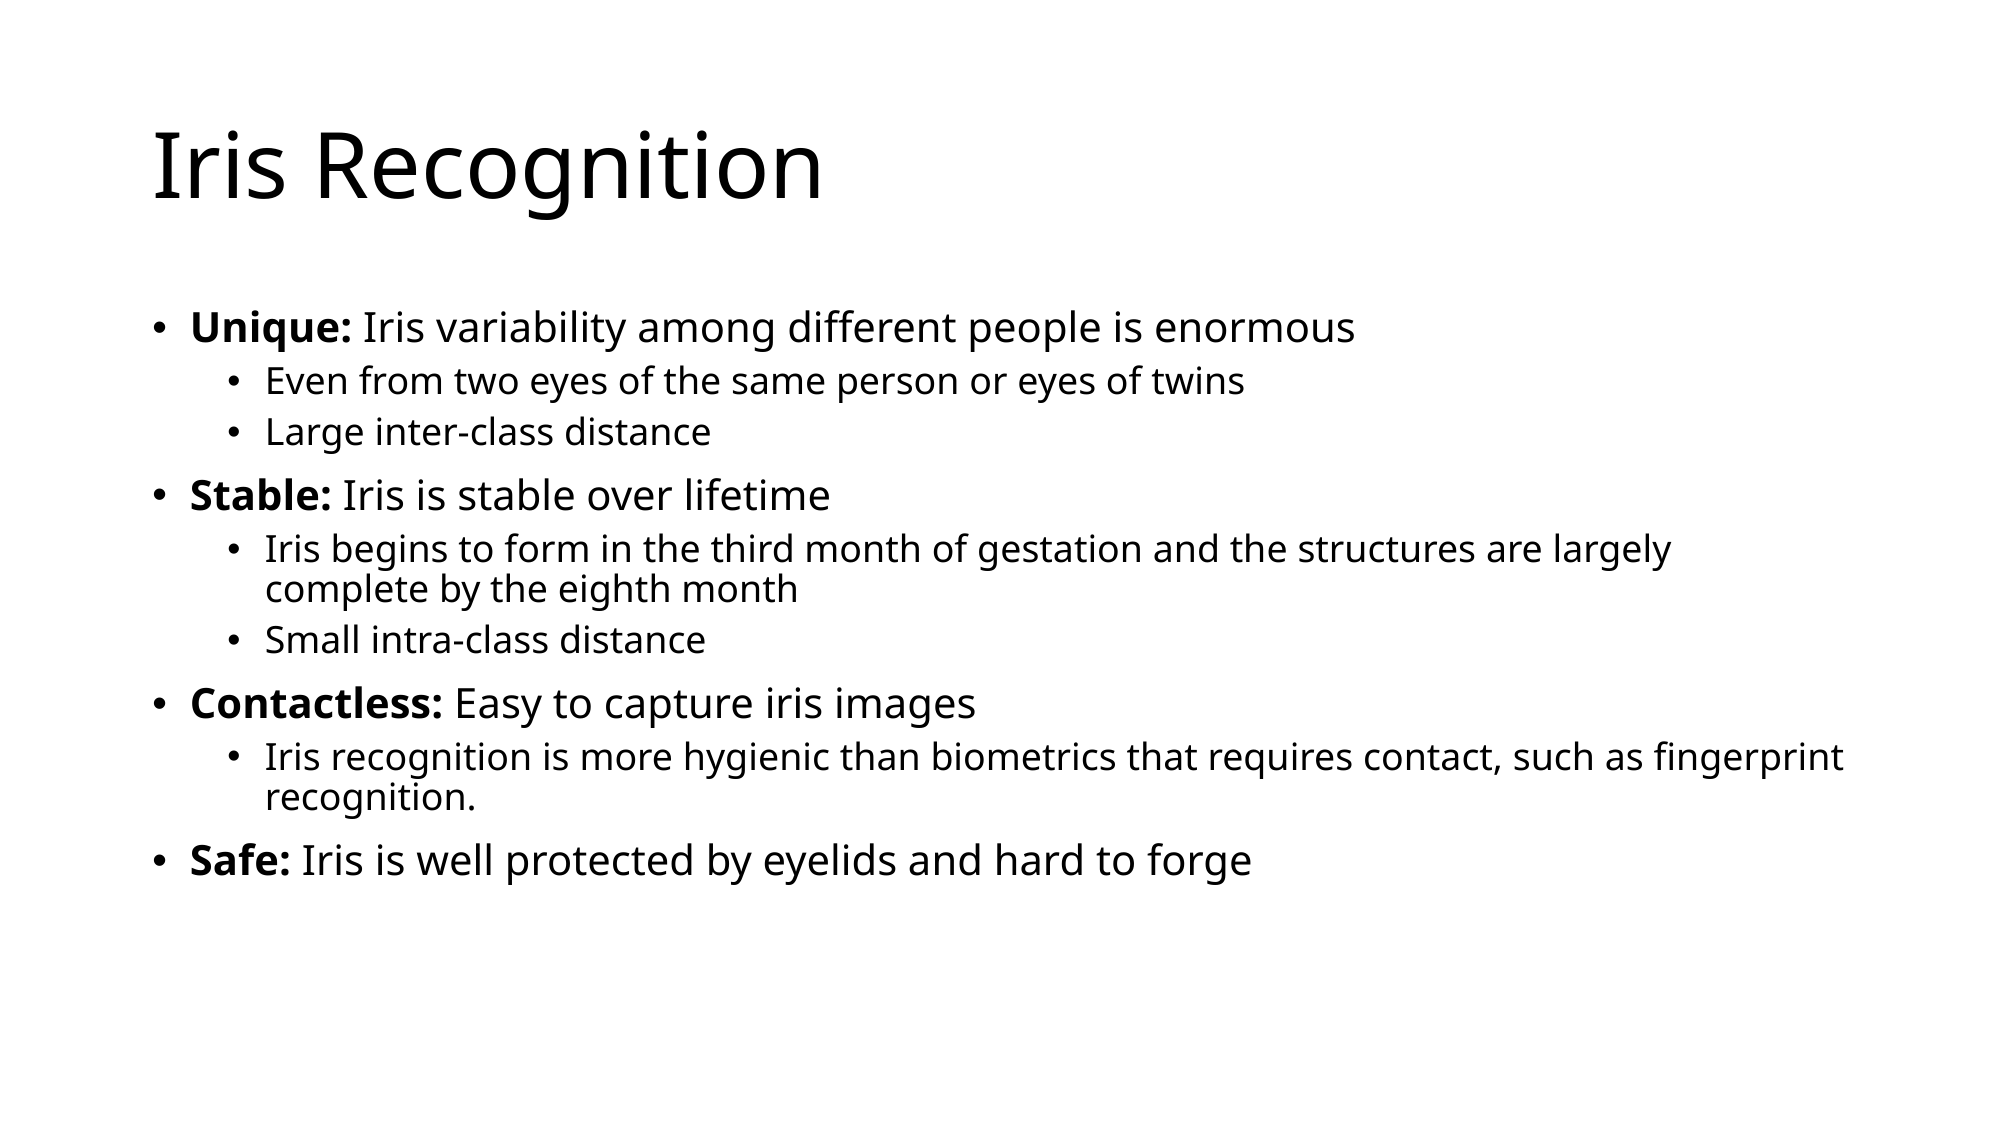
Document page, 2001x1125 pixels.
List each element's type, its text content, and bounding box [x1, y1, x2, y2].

title Iris Recognition [137, 59, 1863, 278]
list Unique: Iris variability among different people is enormous Even from two eyes of the same person or eyes of twins Large inter-class distance Stable: Iris is stable over lifetime Iris begins to form in the third month of gestation and the structures are largely complete by the eighth month Small intra-class distance Contactless: Easy to capture iris images Iris recognition is more hygienic than biometrics that requires contact, such as fingerprint recognition. Safe: Iris is well protected by eyelids and hard to forge [137, 299, 1863, 1014]
